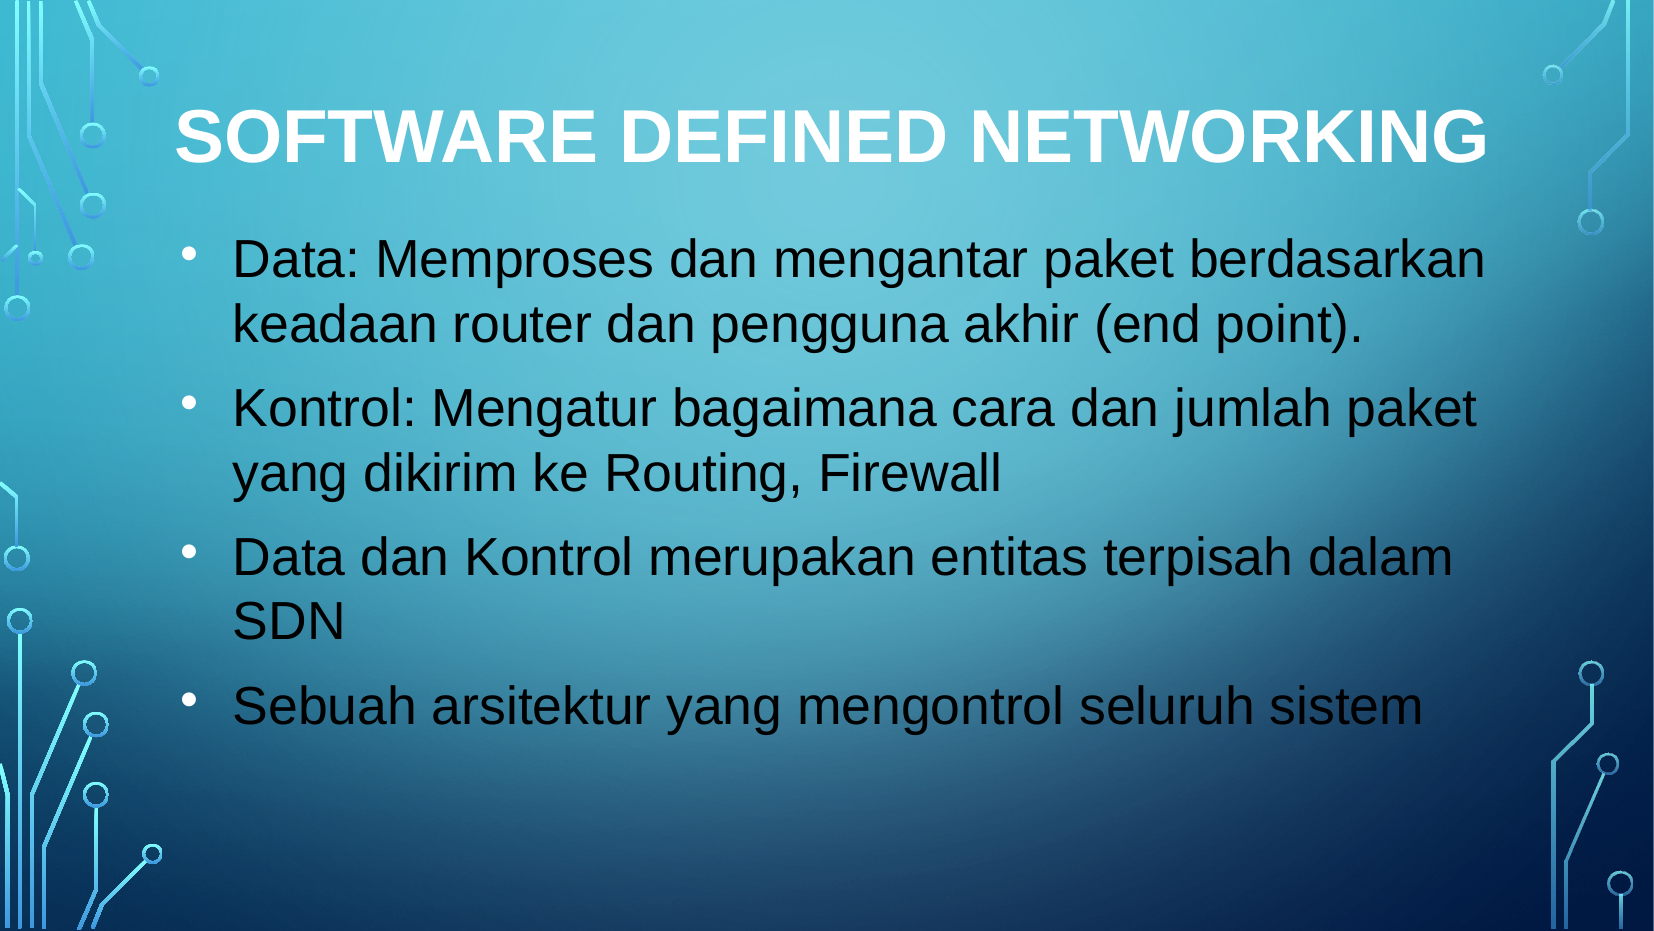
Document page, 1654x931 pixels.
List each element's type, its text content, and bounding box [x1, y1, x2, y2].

text_box Data: Memproses dan mengantar paket berdasarkan keadaan router dan pengguna akhir (end point). Kontrol: Mengatur bagaimana cara dan jumlah paket yang dikirim ke Routing, Firewall Data dan Kontrol merupakan entitas terpisah dalam SDN Sebuah arsitektur yang mengontrol seluruh sistem [162, 224, 1492, 815]
text_box SOFTWARE DEFINED NETWORKING [164, 0, 1500, 338]
